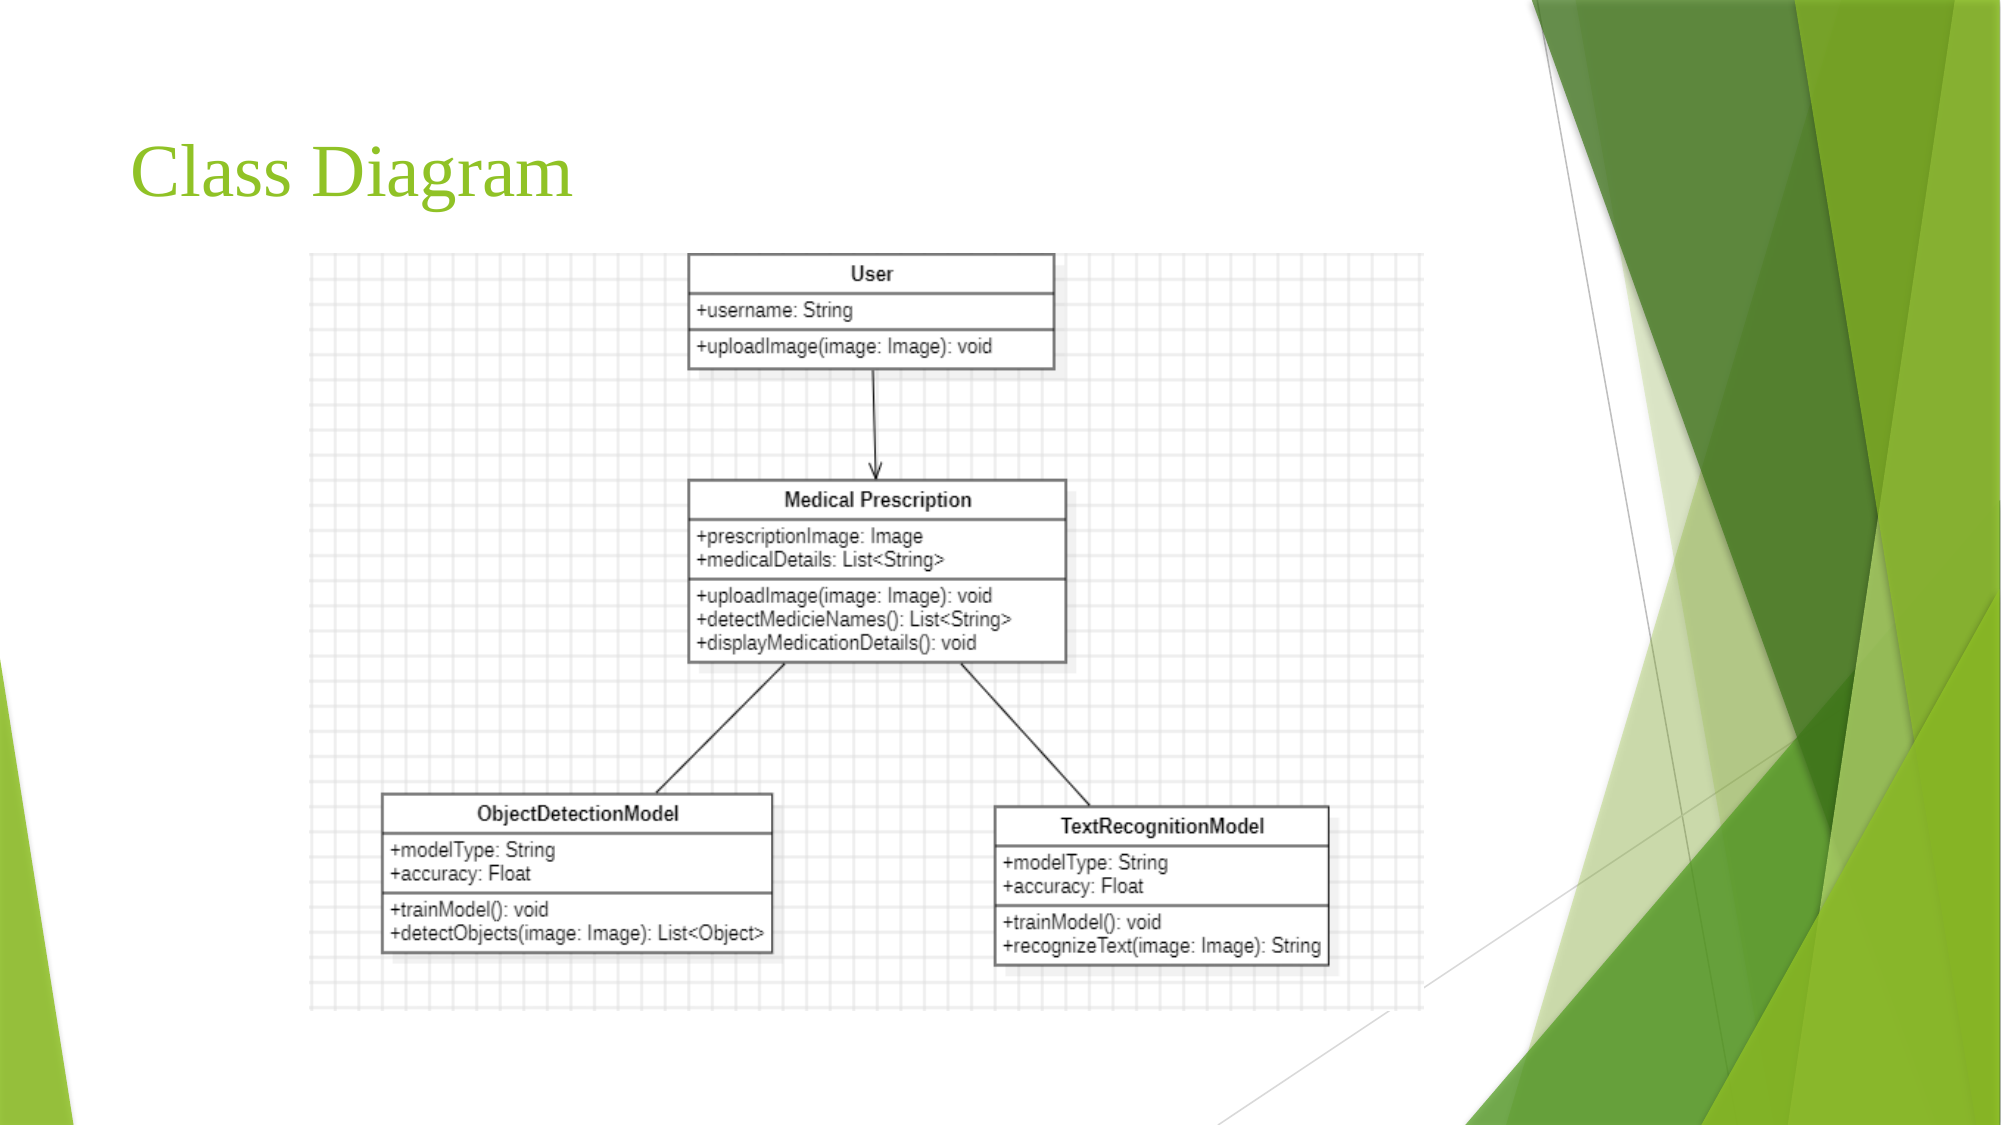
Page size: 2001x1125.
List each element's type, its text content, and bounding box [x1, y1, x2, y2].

title Class Diagram [115, 114, 1527, 331]
picture [308, 253, 1425, 1012]
